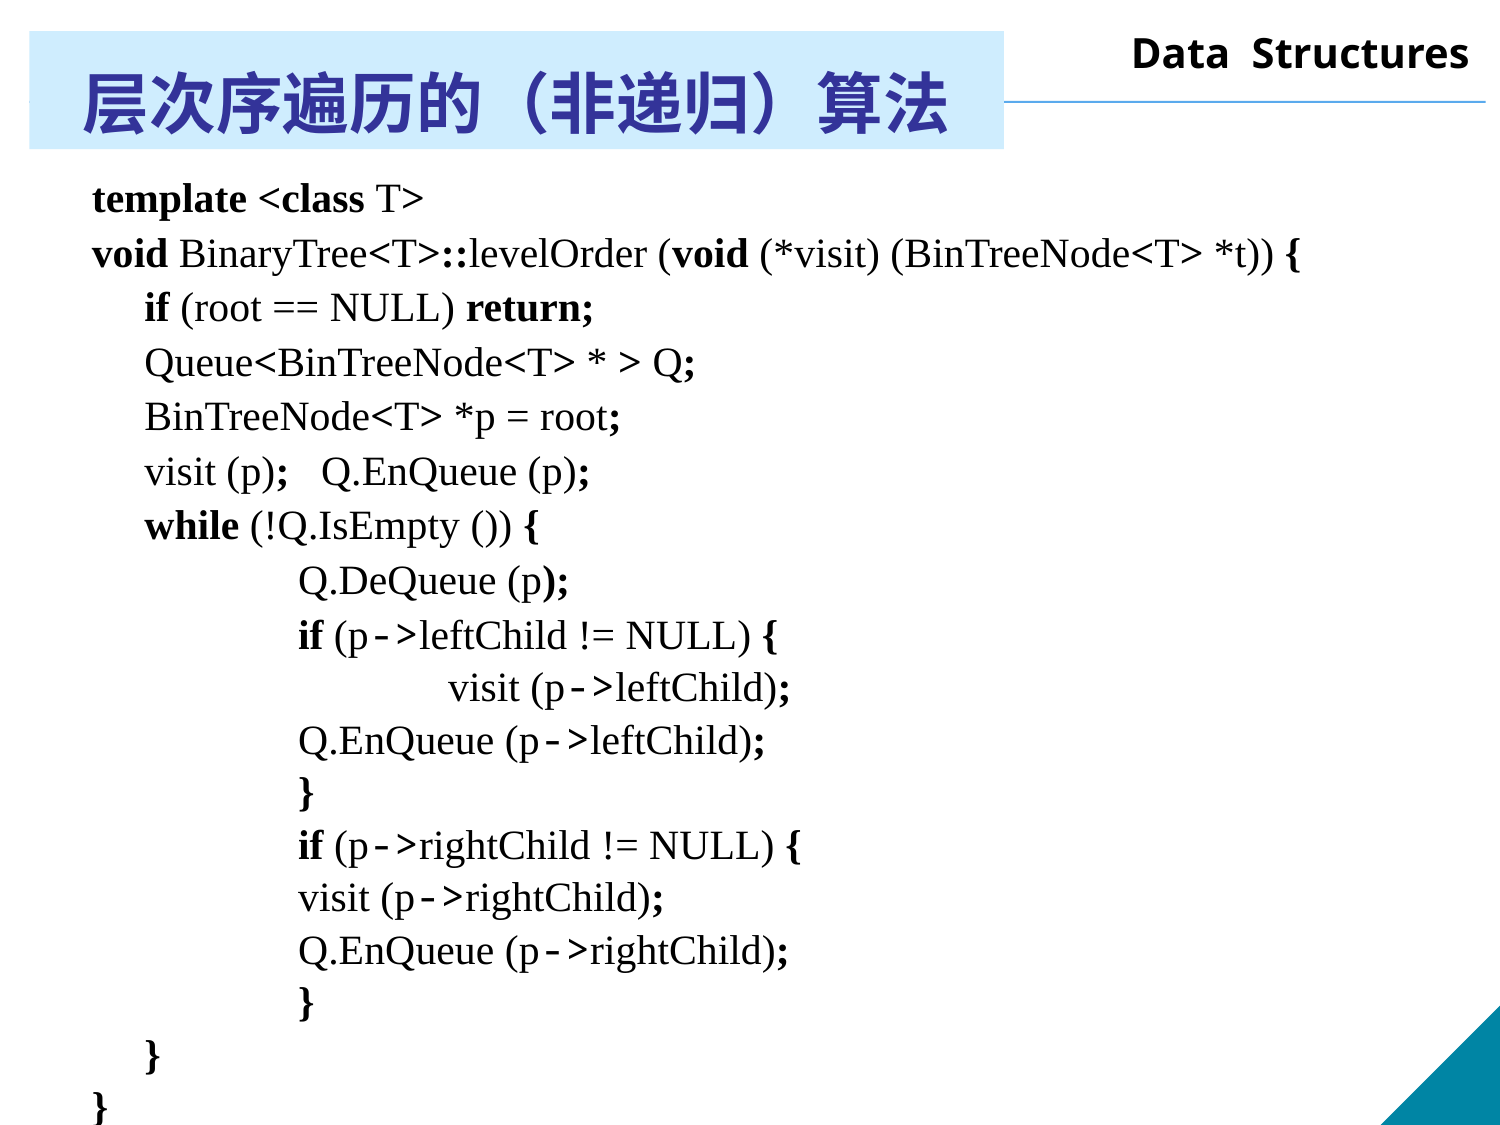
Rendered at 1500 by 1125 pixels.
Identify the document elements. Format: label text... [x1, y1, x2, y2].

list template <class T> void BinaryTree<T>::levelOrder (void (*visit) (BinTreeNode<T> *t)) { if (root == NULL) return; Queue<BinTreeNode<T> * > Q; BinTreeNode<T> *p = root; visit (p); Q.EnQueue (p); while (!Q.IsEmpty ()) { Q.DeQueue (p); if (p->leftChild != NULL) { visit (p->leftChild); Q.EnQueue (p->leftChild); } if (p->rightChild != NULL) { visit (p->rightChild); Q.EnQueue (p->rightChild); } } } [76, 160, 1427, 988]
title 层次序遍历的（非递归）算法 [29, 31, 1004, 150]
